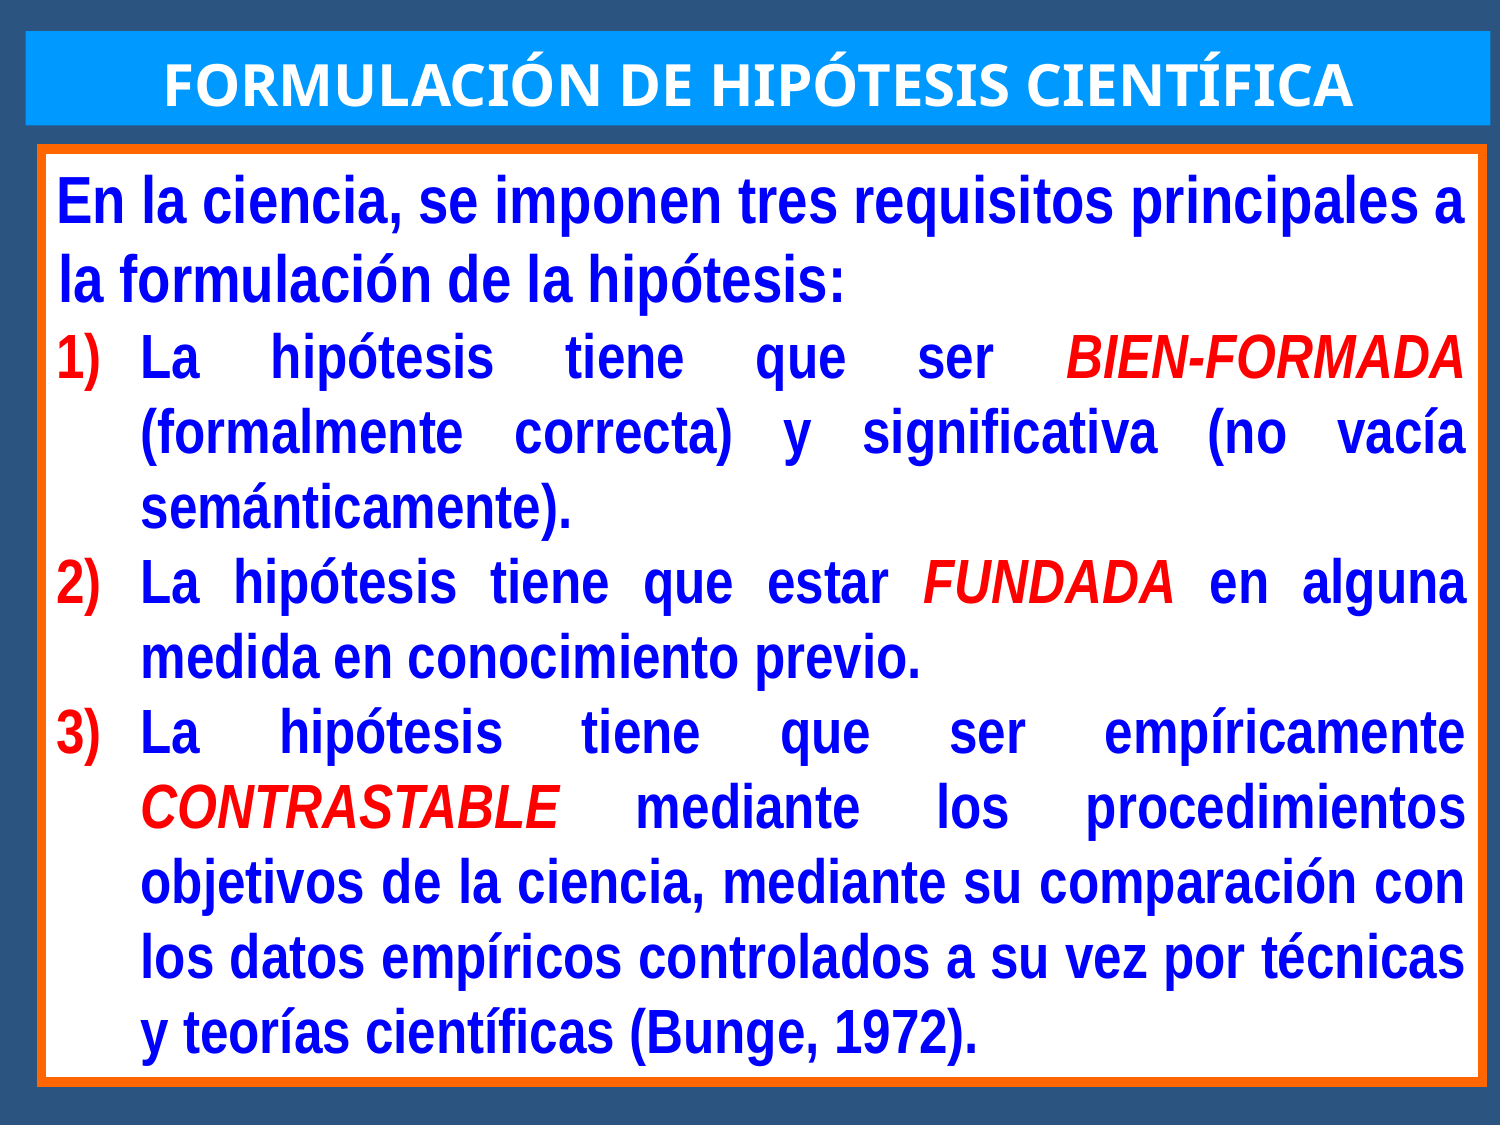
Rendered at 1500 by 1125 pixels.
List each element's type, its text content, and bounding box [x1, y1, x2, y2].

text_box En la ciencia, se imponen tres requisitos principales a la formulación de la hipótesis: La hipótesis tiene que ser BIEN-FORMADA (formalmente correcta) y significativa (no vacía semánticamente). La hipótesis tiene que estar FUNDADA en alguna medida en conocimiento previo. La hipótesis tiene que ser empíricamente CONTRASTABLE mediante los procedimientos objetivos de la ciencia, mediante su comparación con los datos empíricos controlados a su vez por técnicas y teorías científicas (Bunge, 1972). [41, 148, 1483, 1083]
text_box FORMULACIÓN DE HIPÓTESIS CIENTÍFICA [25, 31, 1491, 126]
